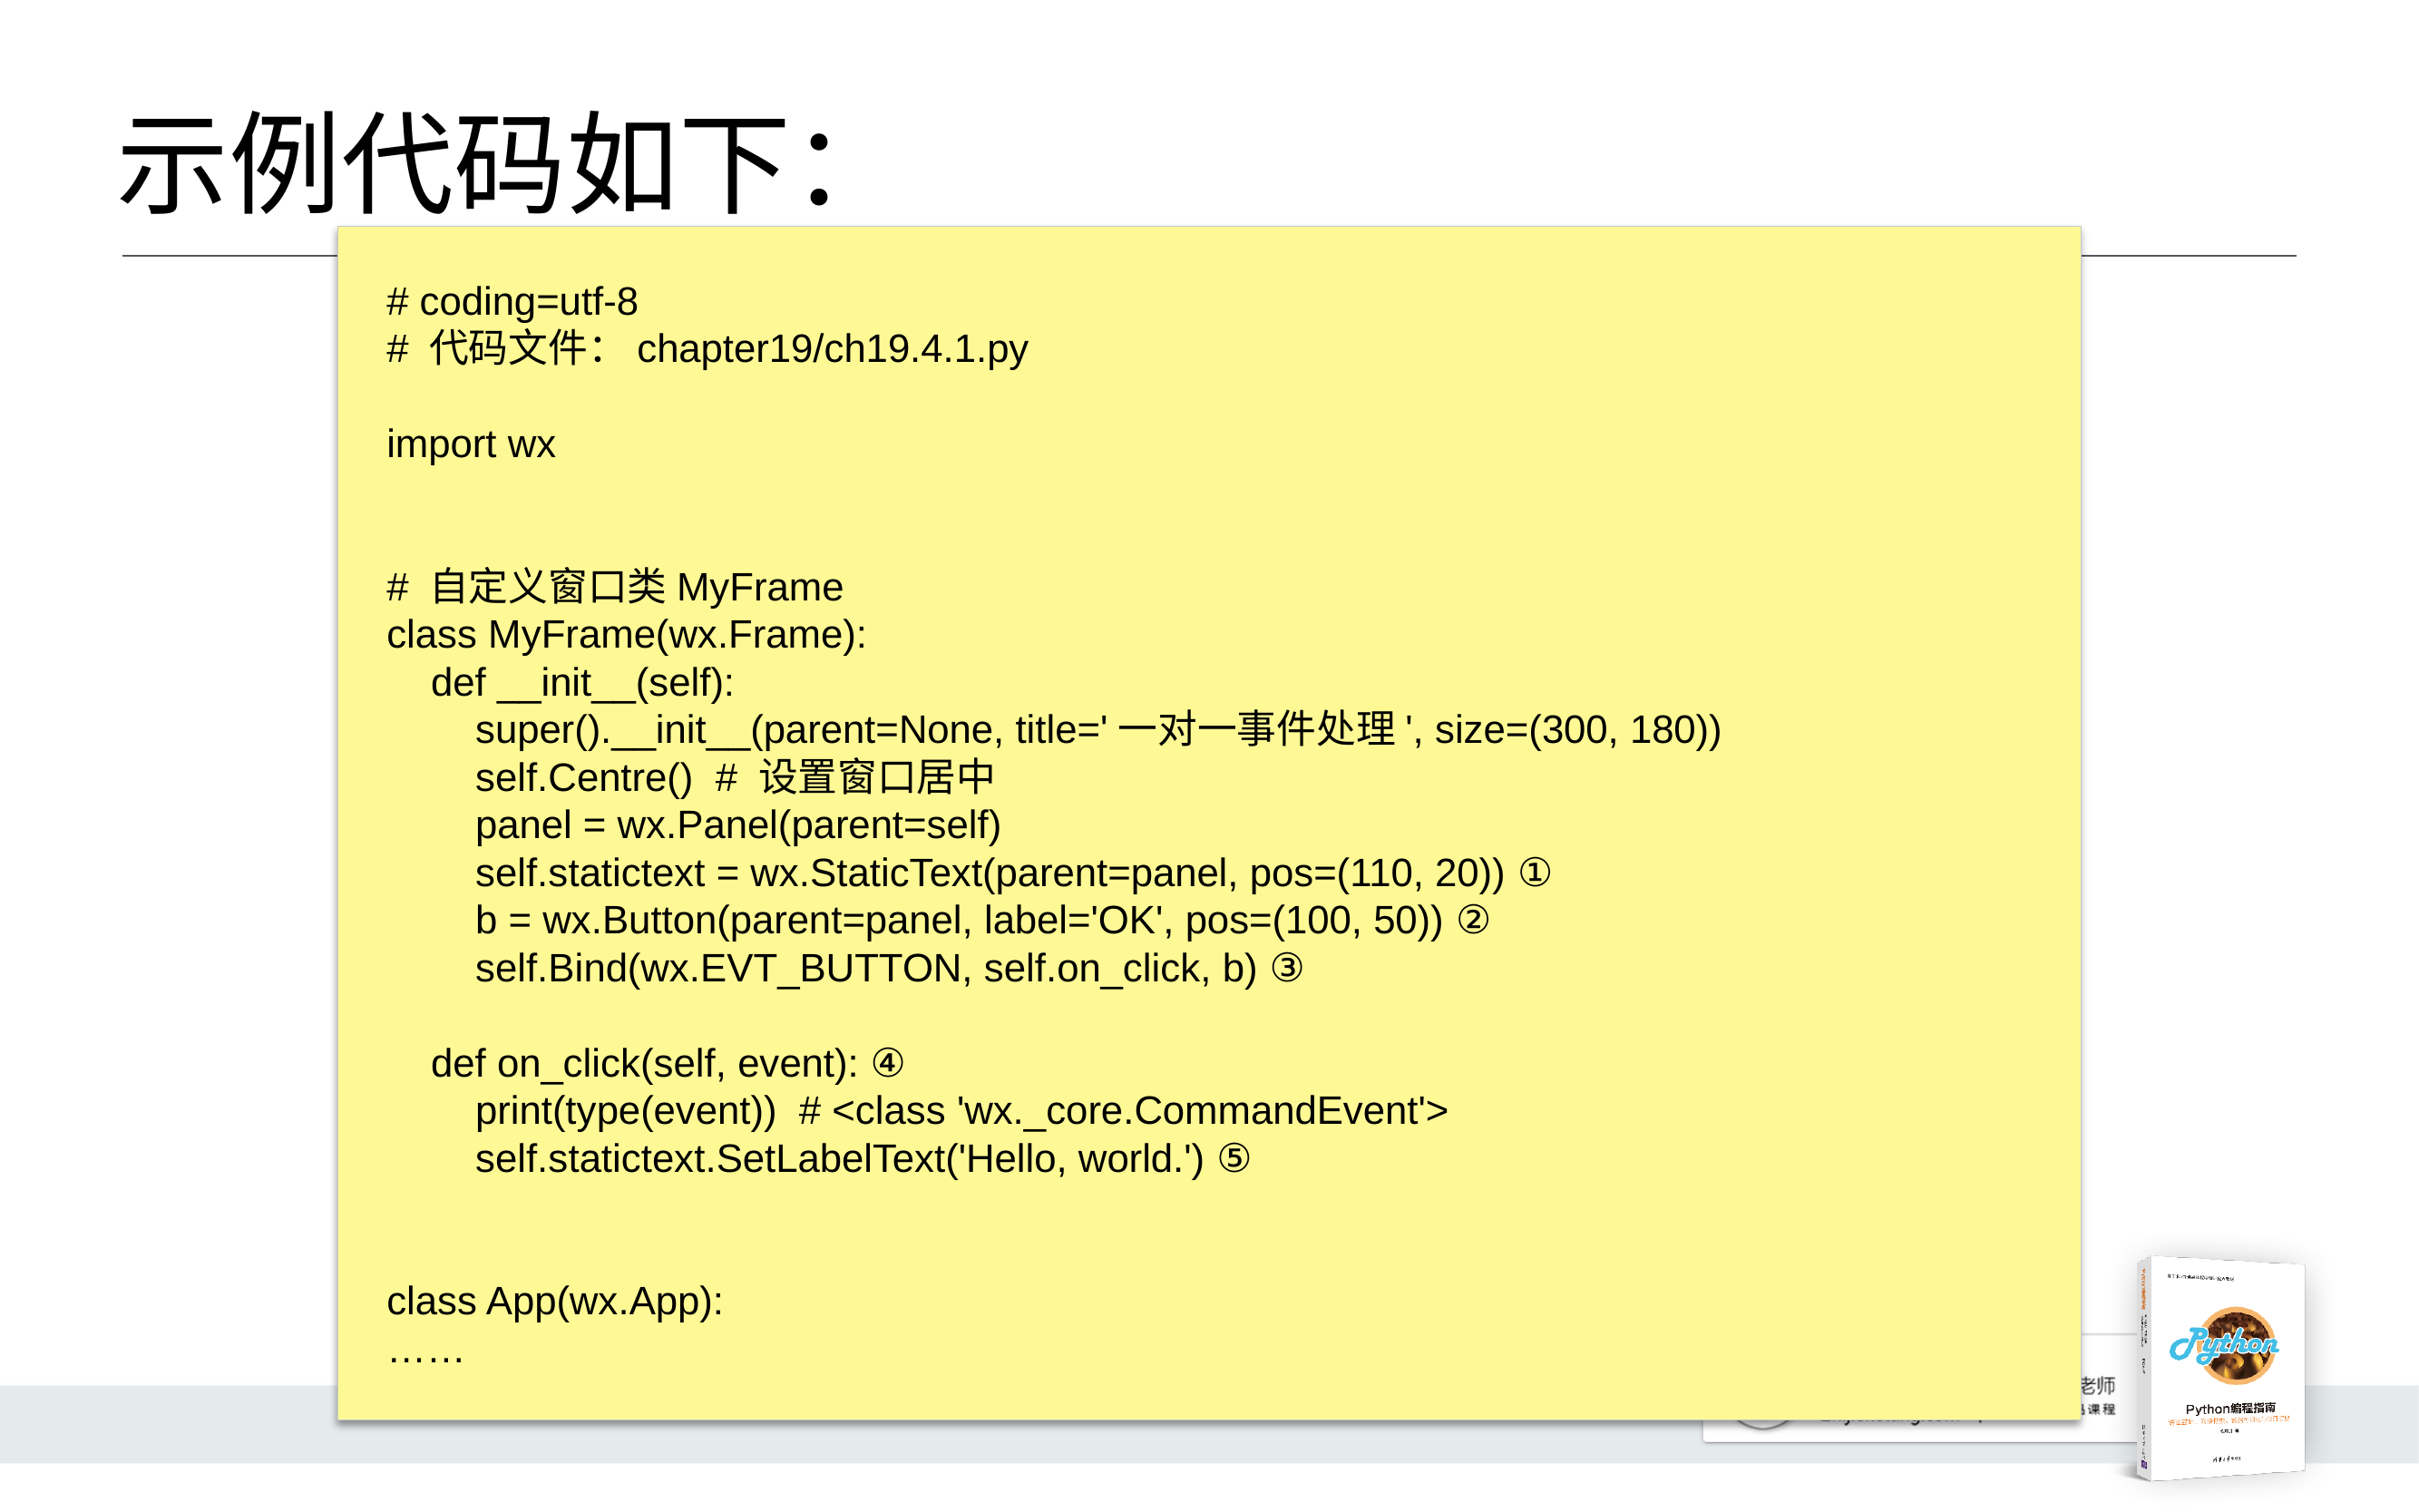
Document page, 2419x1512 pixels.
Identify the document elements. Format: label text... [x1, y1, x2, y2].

title 示例代码如下： [107, 83, 2148, 237]
text_box # coding=utf-8 # 代码文件：chapter19/ch19.4.1.py import wx # 自定义窗口类MyFrame class MyFrame(wx.Frame): def __init__(self): super().__init__(parent=None, title='一对一事件处理', size=(300, 180)) self.Centre() # 设置窗口居中 panel = wx.Panel(parent=self) self.statictext = wx.StaticText(parent=panel, pos=(110, 20)) ① b = wx.Button(parent=panel, label='OK', pos=(100, 50)) ② self.Bind(wx.EVT_BUTTON, self.on_click, b) ③ def on_click(self, event): ④ print(type(event)) # <class 'wx._core.CommandEvent'> self.statictext.SetLabelText('Hello, world.') ⑤ class App(wx.App): …… [337, 226, 2082, 1420]
picture [0, 0, 2419, 1512]
